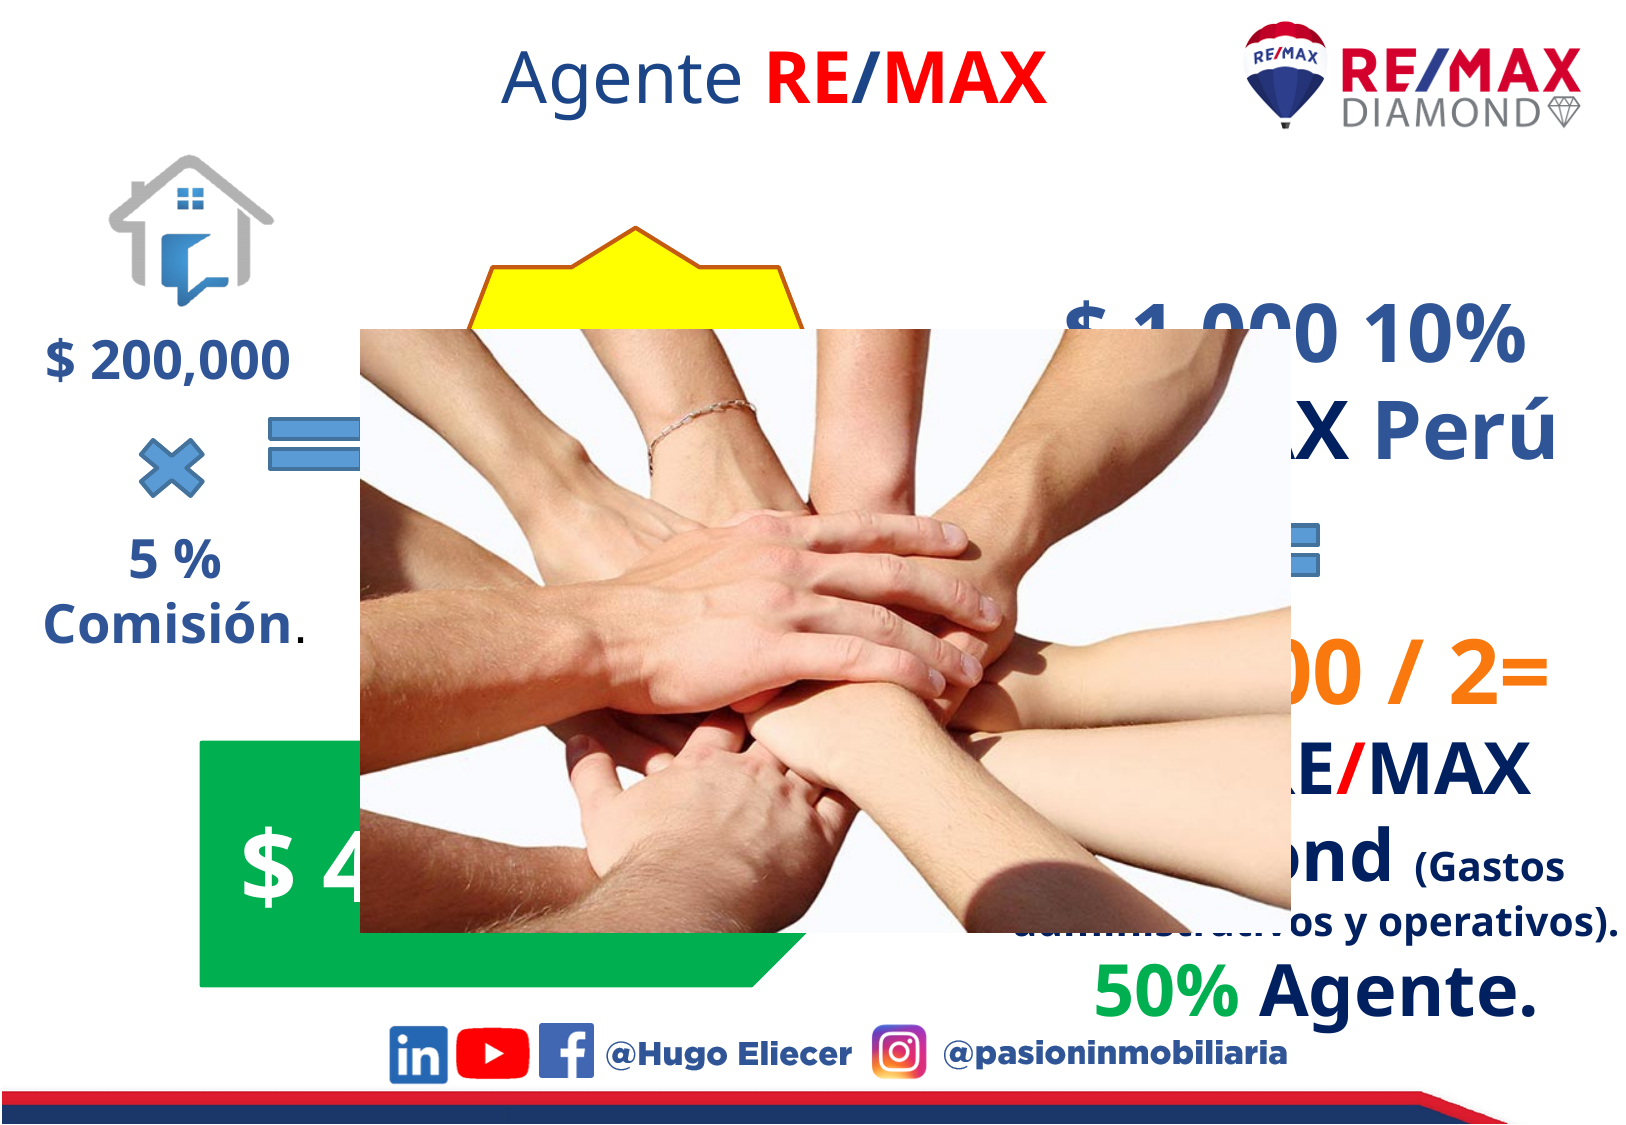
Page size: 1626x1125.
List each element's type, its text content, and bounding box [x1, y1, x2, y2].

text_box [403, 227, 868, 327]
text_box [201, 742, 873, 986]
text_box $9,000 / 2= 50%RE/MAX Diamond (Gastos administrativos y operativos). 50% Agente. [981, 606, 1625, 1039]
picture [0, 0, 1626, 1125]
text_box Agente RE/MAX [228, 22, 1321, 127]
text_box [332, 447, 354, 471]
text_box [1295, 553, 1320, 577]
text_box [268, 417, 354, 441]
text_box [20, 150, 317, 400]
text_box $ 1,000 10% RE/MAX Perú [978, 273, 1613, 484]
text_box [22, 427, 329, 664]
text_box [1295, 523, 1320, 547]
